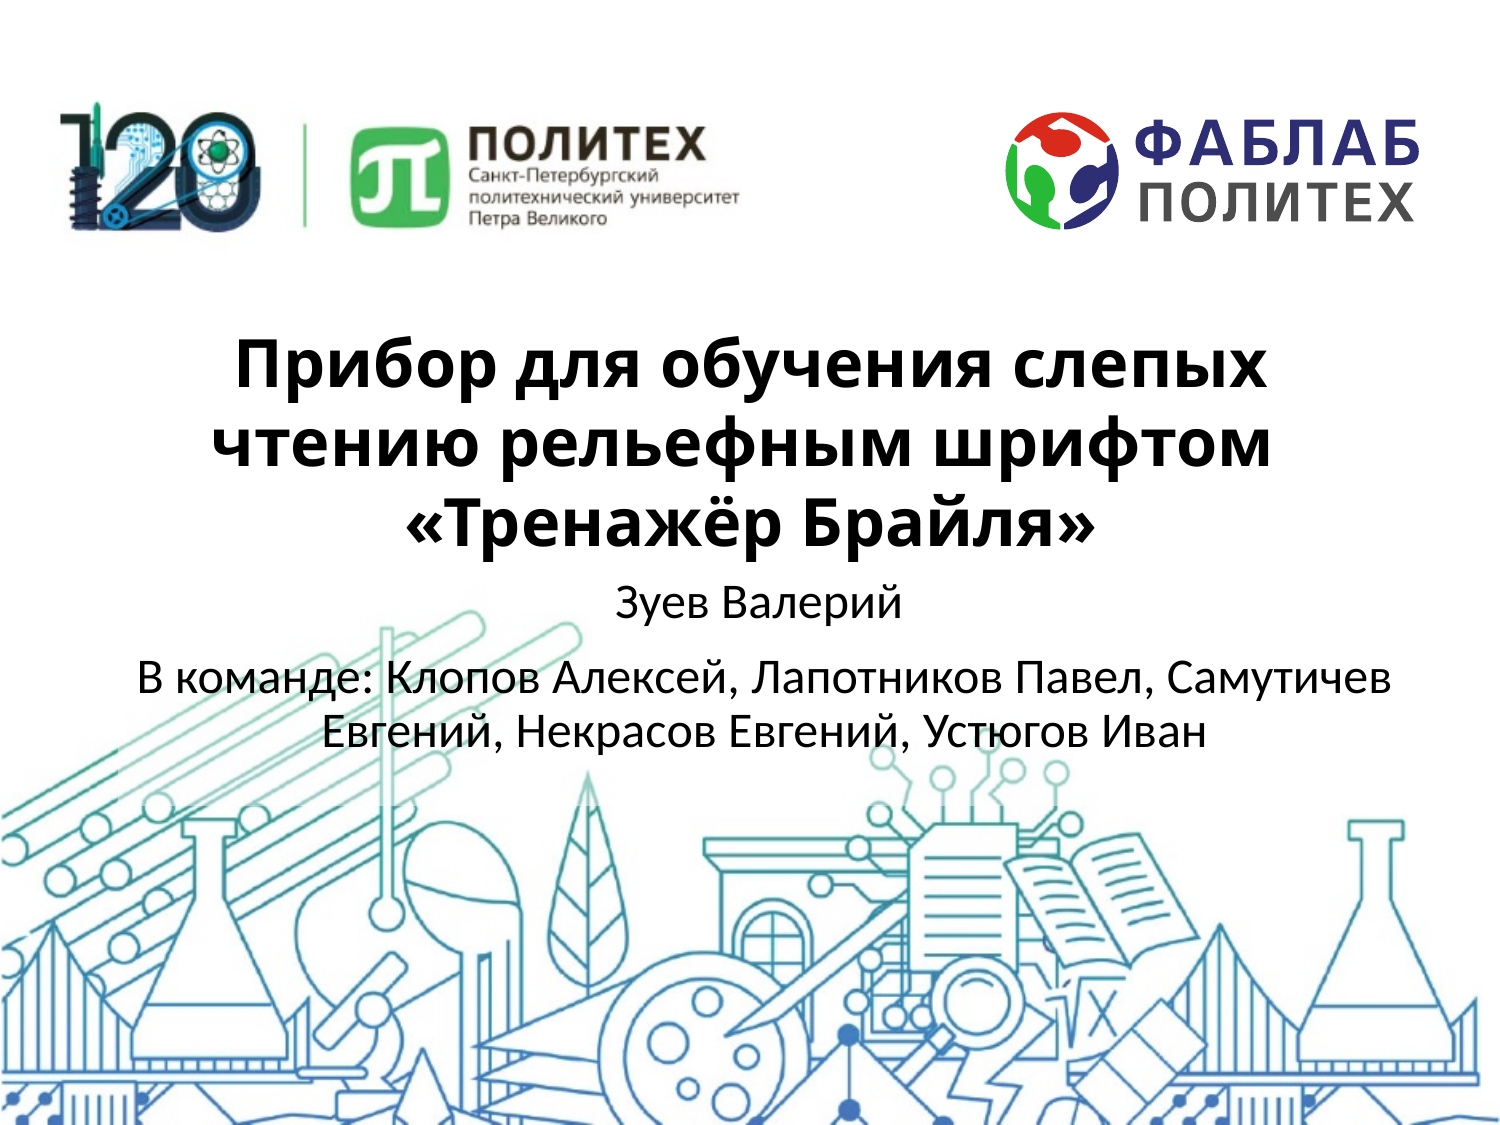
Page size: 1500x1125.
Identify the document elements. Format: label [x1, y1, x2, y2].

picture [0, 0, 1500, 1125]
text_box [1003, 110, 1421, 232]
